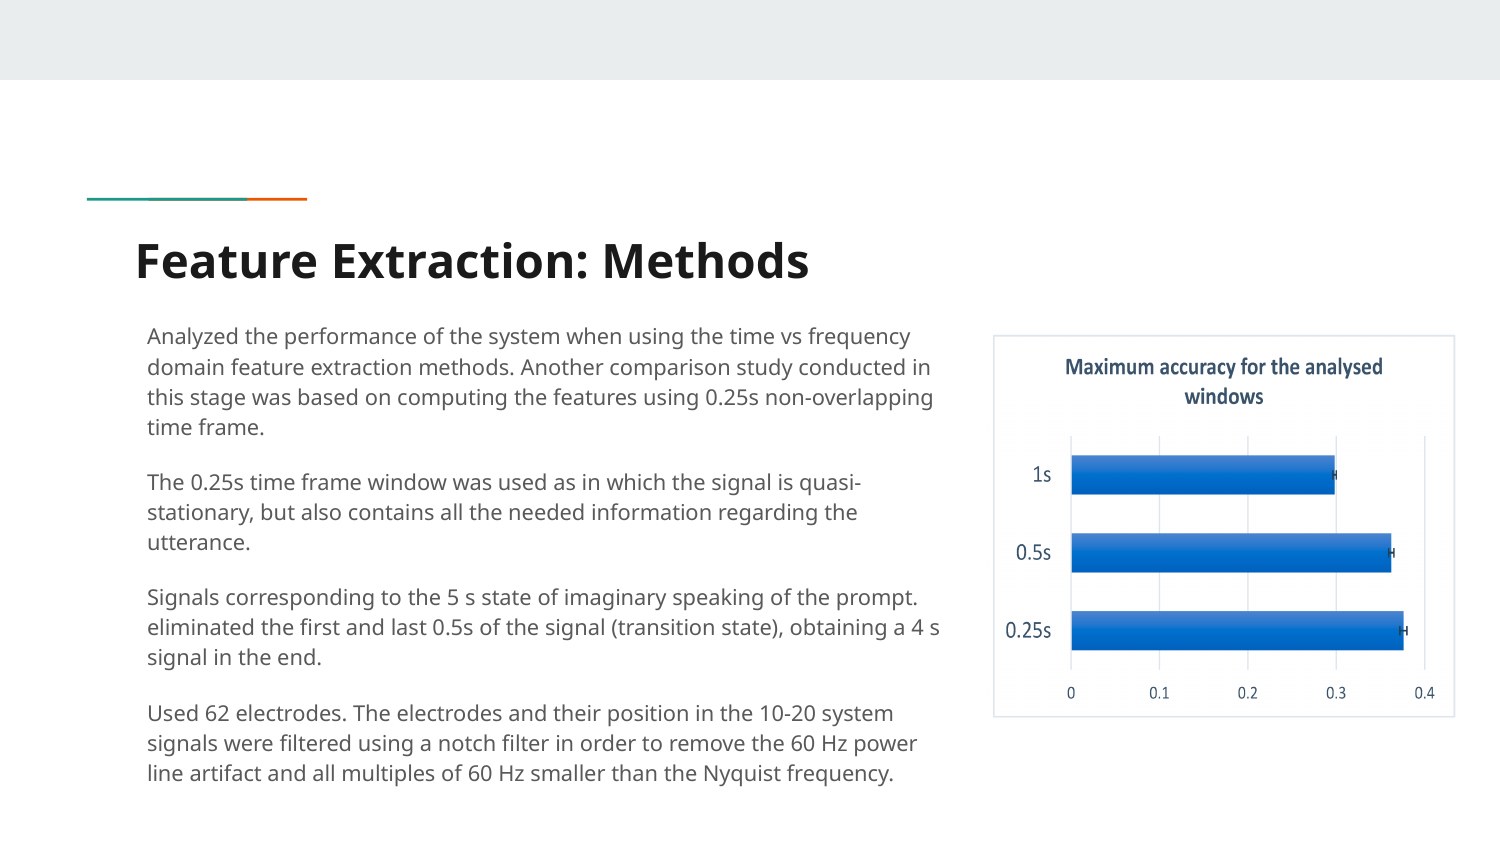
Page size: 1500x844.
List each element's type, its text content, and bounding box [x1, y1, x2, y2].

title Feature Extraction: Methods [119, 216, 1381, 305]
list Analyzed the performance of the system when using the time vs frequency domain feature extraction methods. Another comparison study conducted in this stage was based on computing the features using 0.25s non-overlapping time frame. The 0.25s time frame window was used as in which the signal is quasi-stationary, but also contains all the needed information regarding the utterance. Signals corresponding to the 5 s state of imaginary speaking of the prompt. eliminated the first and last 0.5s of the signal (transition state), obtaining a 4 s signal in the end. Used 62 electrodes. The electrodes and their position in the 10-20 system signals were filtered using a notch filter in order to remove the 60 Hz power line artifact and all multiples of 60 Hz smaller than the Nyquist frequency. [132, 304, 976, 750]
picture [986, 327, 1464, 727]
